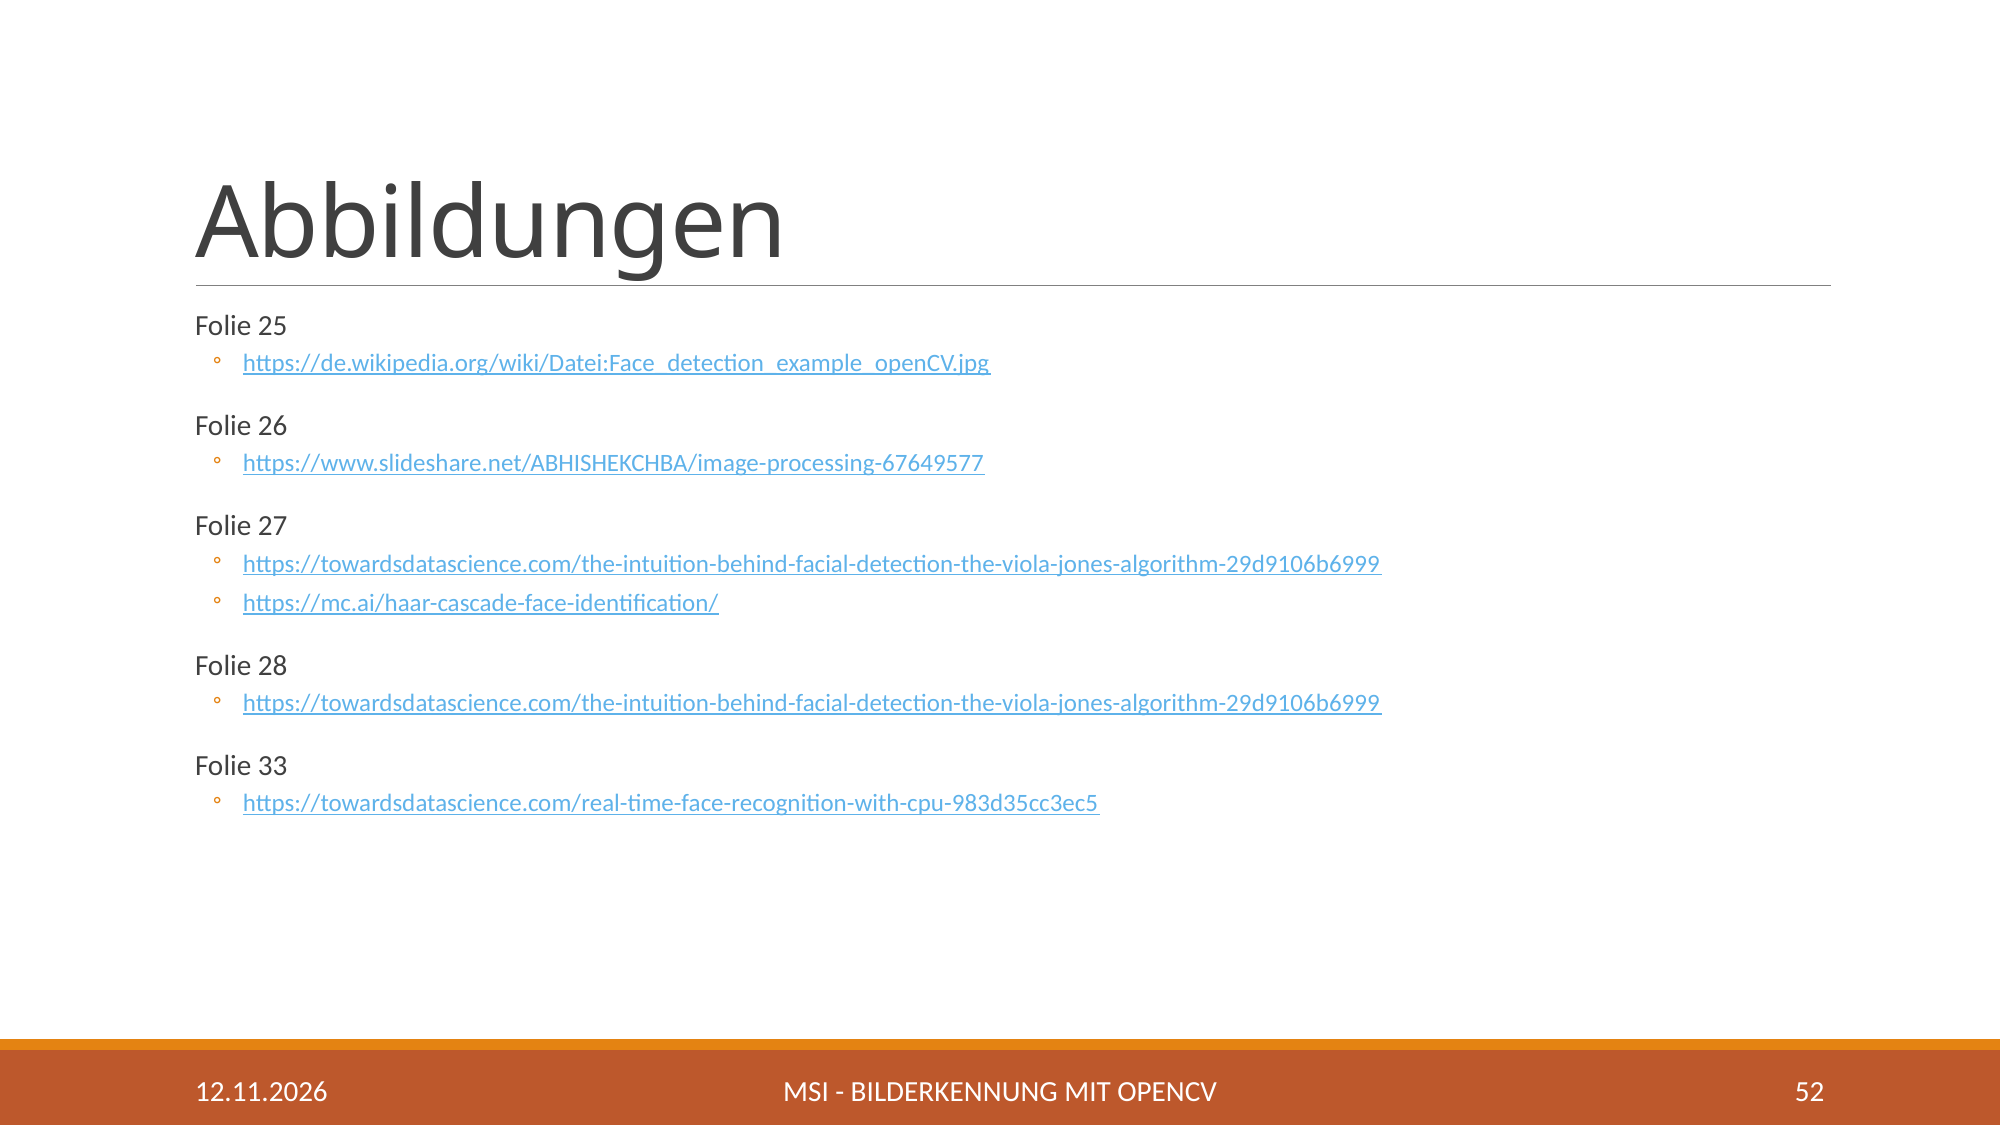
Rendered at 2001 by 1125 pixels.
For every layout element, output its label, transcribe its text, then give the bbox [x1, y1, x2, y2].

footer MSI - Bilderkennung mit OpenCV [604, 1059, 1396, 1120]
slide_number 52 [1624, 1059, 1840, 1120]
list Folie 25 https://de.wikipedia.org/wiki/Datei:Face_detection_example_openCV.jpg Folie 26 https://www.slideshare.net/ABHISHEKCHBA/image-processing-67649577 Folie 27 https://towardsdatascience.com/the-intuition-behind-facial-detection-the-viola-jones-algorithm-29d9106b6999 https://mc.ai/haar-cascade-face-identification/ Folie 28 https://towardsdatascience.com/the-intuition-behind-facial-detection-the-viola-jones-algorithm-29d9106b6999 Folie 33 https://towardsdatascience.com/real-time-face-recognition-with-cpu-983d35cc3ec5 [180, 302, 1830, 963]
title Abbildungen [180, 47, 1830, 285]
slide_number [180, 1059, 586, 1120]
